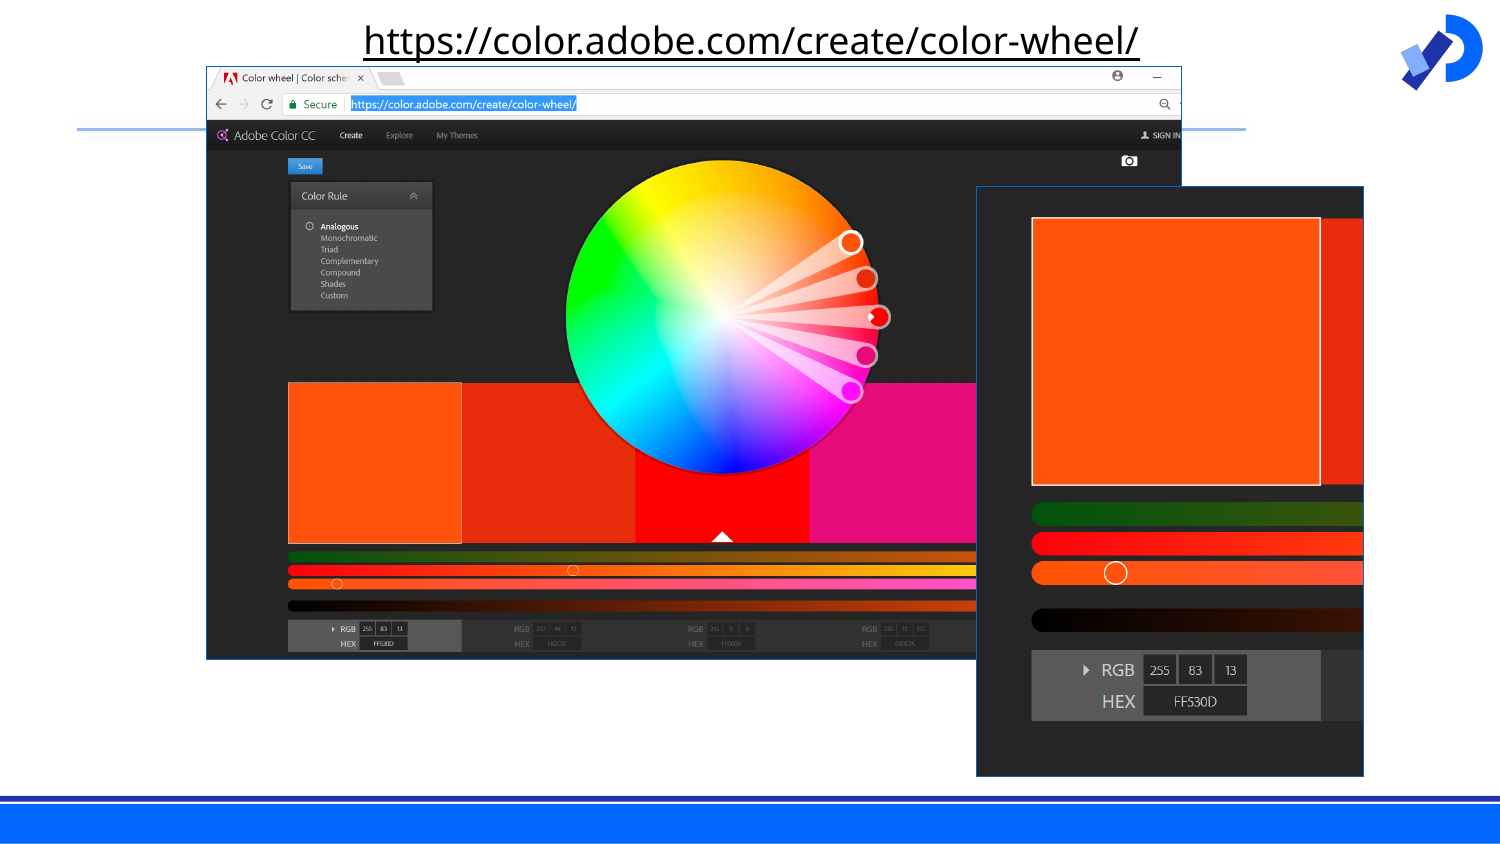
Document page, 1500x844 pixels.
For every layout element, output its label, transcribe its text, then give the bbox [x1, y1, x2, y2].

text_box https://color.adobe.com/create/color-wheel/ [348, 9, 1164, 59]
picture [1398, 9, 1485, 96]
picture [205, 66, 1365, 778]
